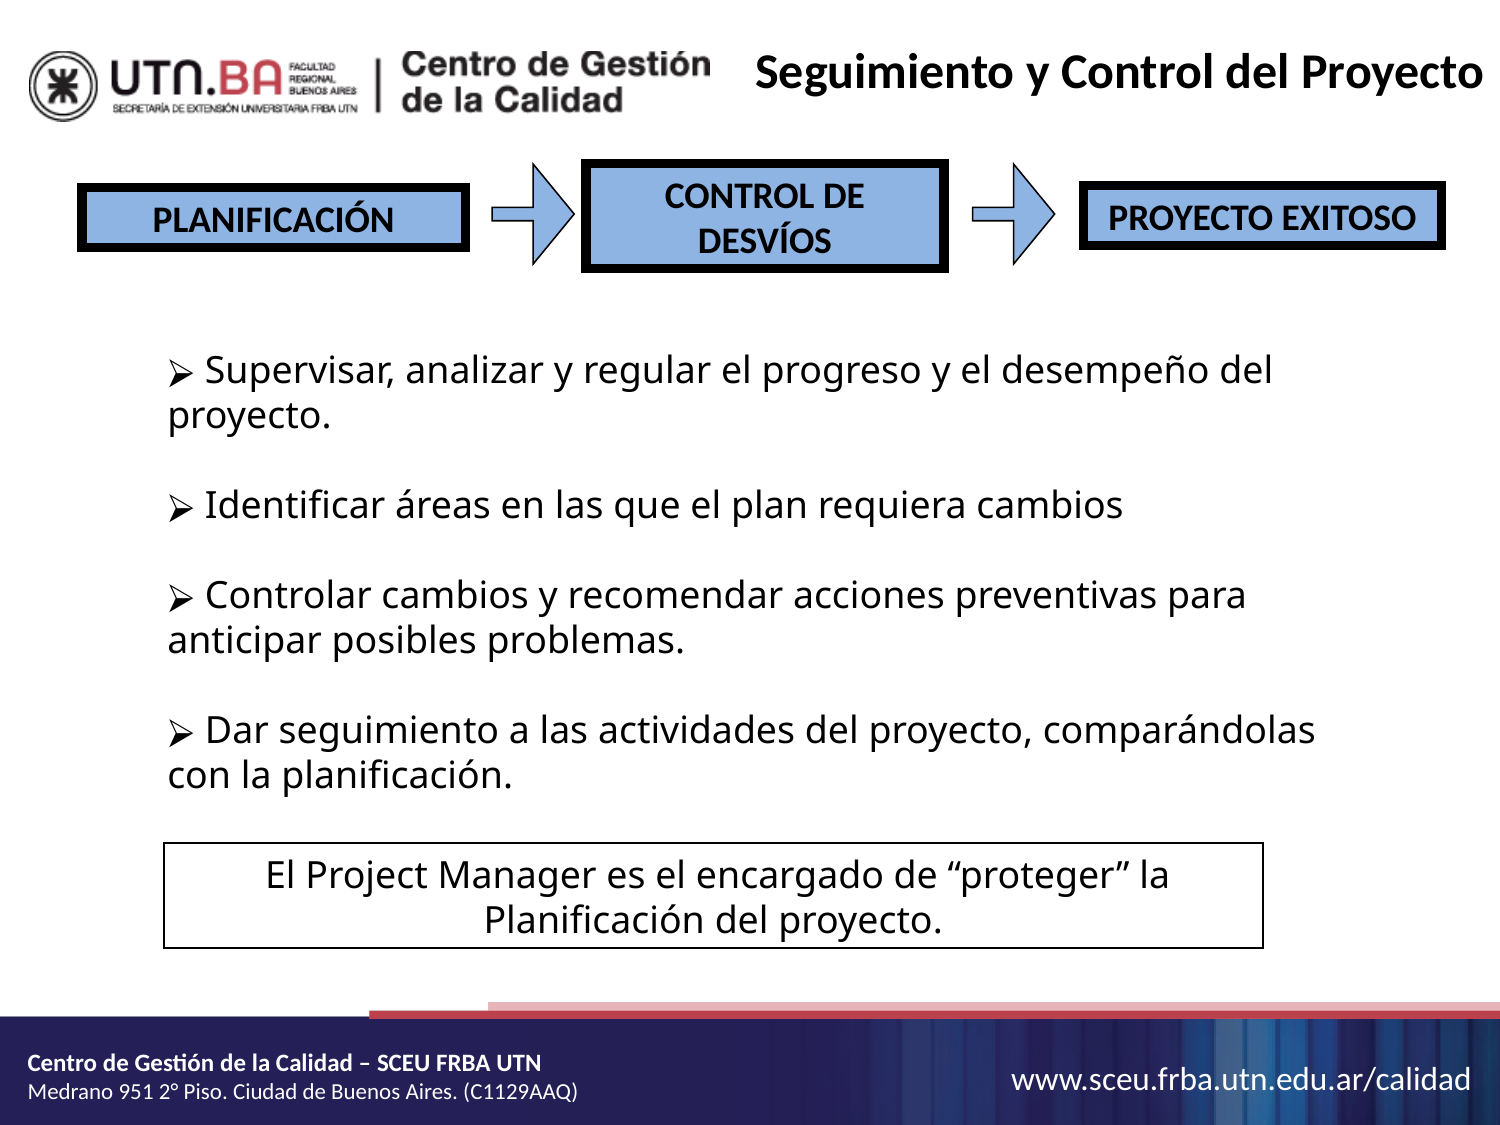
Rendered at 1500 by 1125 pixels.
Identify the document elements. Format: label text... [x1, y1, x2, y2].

text_box Seguimiento y Control del Proyecto [714, 30, 1500, 118]
text_box El Project Manager es el encargado de “proteger” la Planificación del proyecto. [164, 843, 1263, 949]
picture [0, 1002, 1500, 1125]
text_box Supervisar, analizar y regular el progreso y el desempeño del proyecto. Identificar áreas en las que el plan requiera cambios Controlar cambios y recomendar acciones preventivas para anticipar posibles problemas. Dar seguimiento a las actividades del proyecto, comparándolas con la planificación. [152, 338, 1360, 804]
text_box CONTROL DE DESVÍOS [585, 163, 944, 269]
picture [29, 51, 710, 122]
text_box PROYECTO EXITOSO [1083, 185, 1442, 246]
text_box [972, 164, 1055, 265]
text_box [492, 164, 575, 265]
text_box PLANIFICACIÓN [81, 187, 466, 248]
